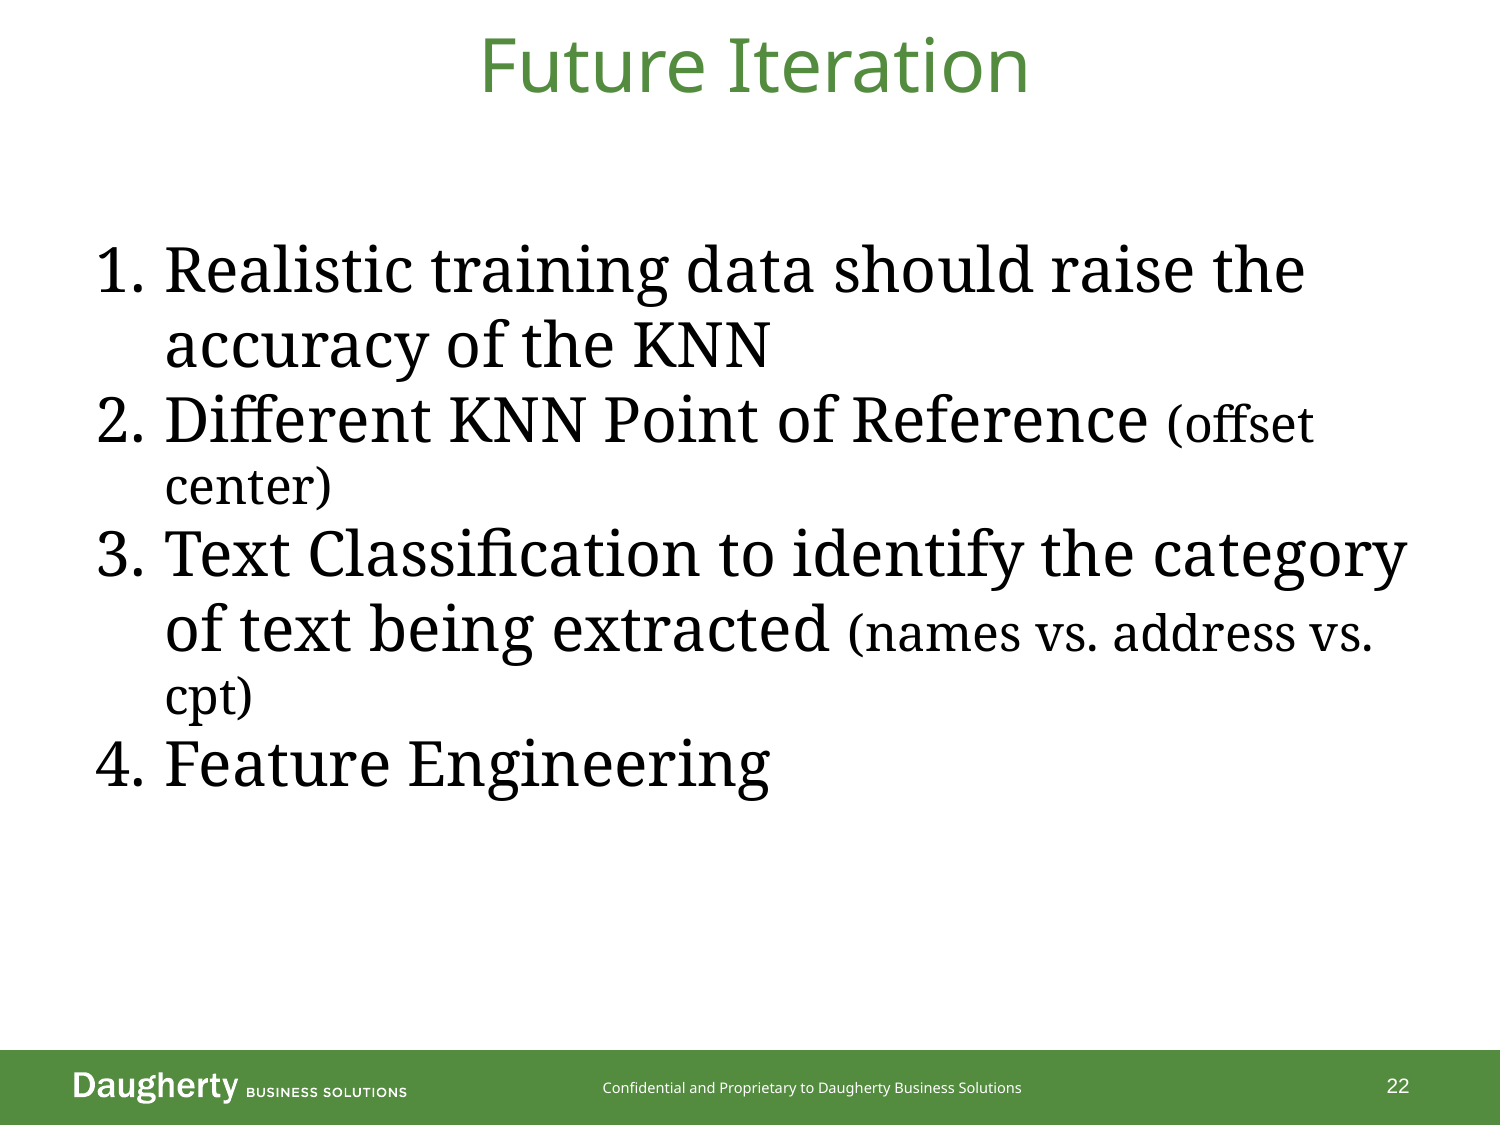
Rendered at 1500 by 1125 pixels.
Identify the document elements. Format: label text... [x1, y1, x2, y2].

text_box Future Iteration [79, 10, 1431, 170]
text_box 22 [1355, 1055, 1425, 1116]
text_box Realistic training data should raise the accuracy of the KNN Different KNN Point of Reference (offset center) Text Classification to identify the category of text being extracted (names vs. address vs. cpt) Feature Engineering [74, 214, 1431, 943]
